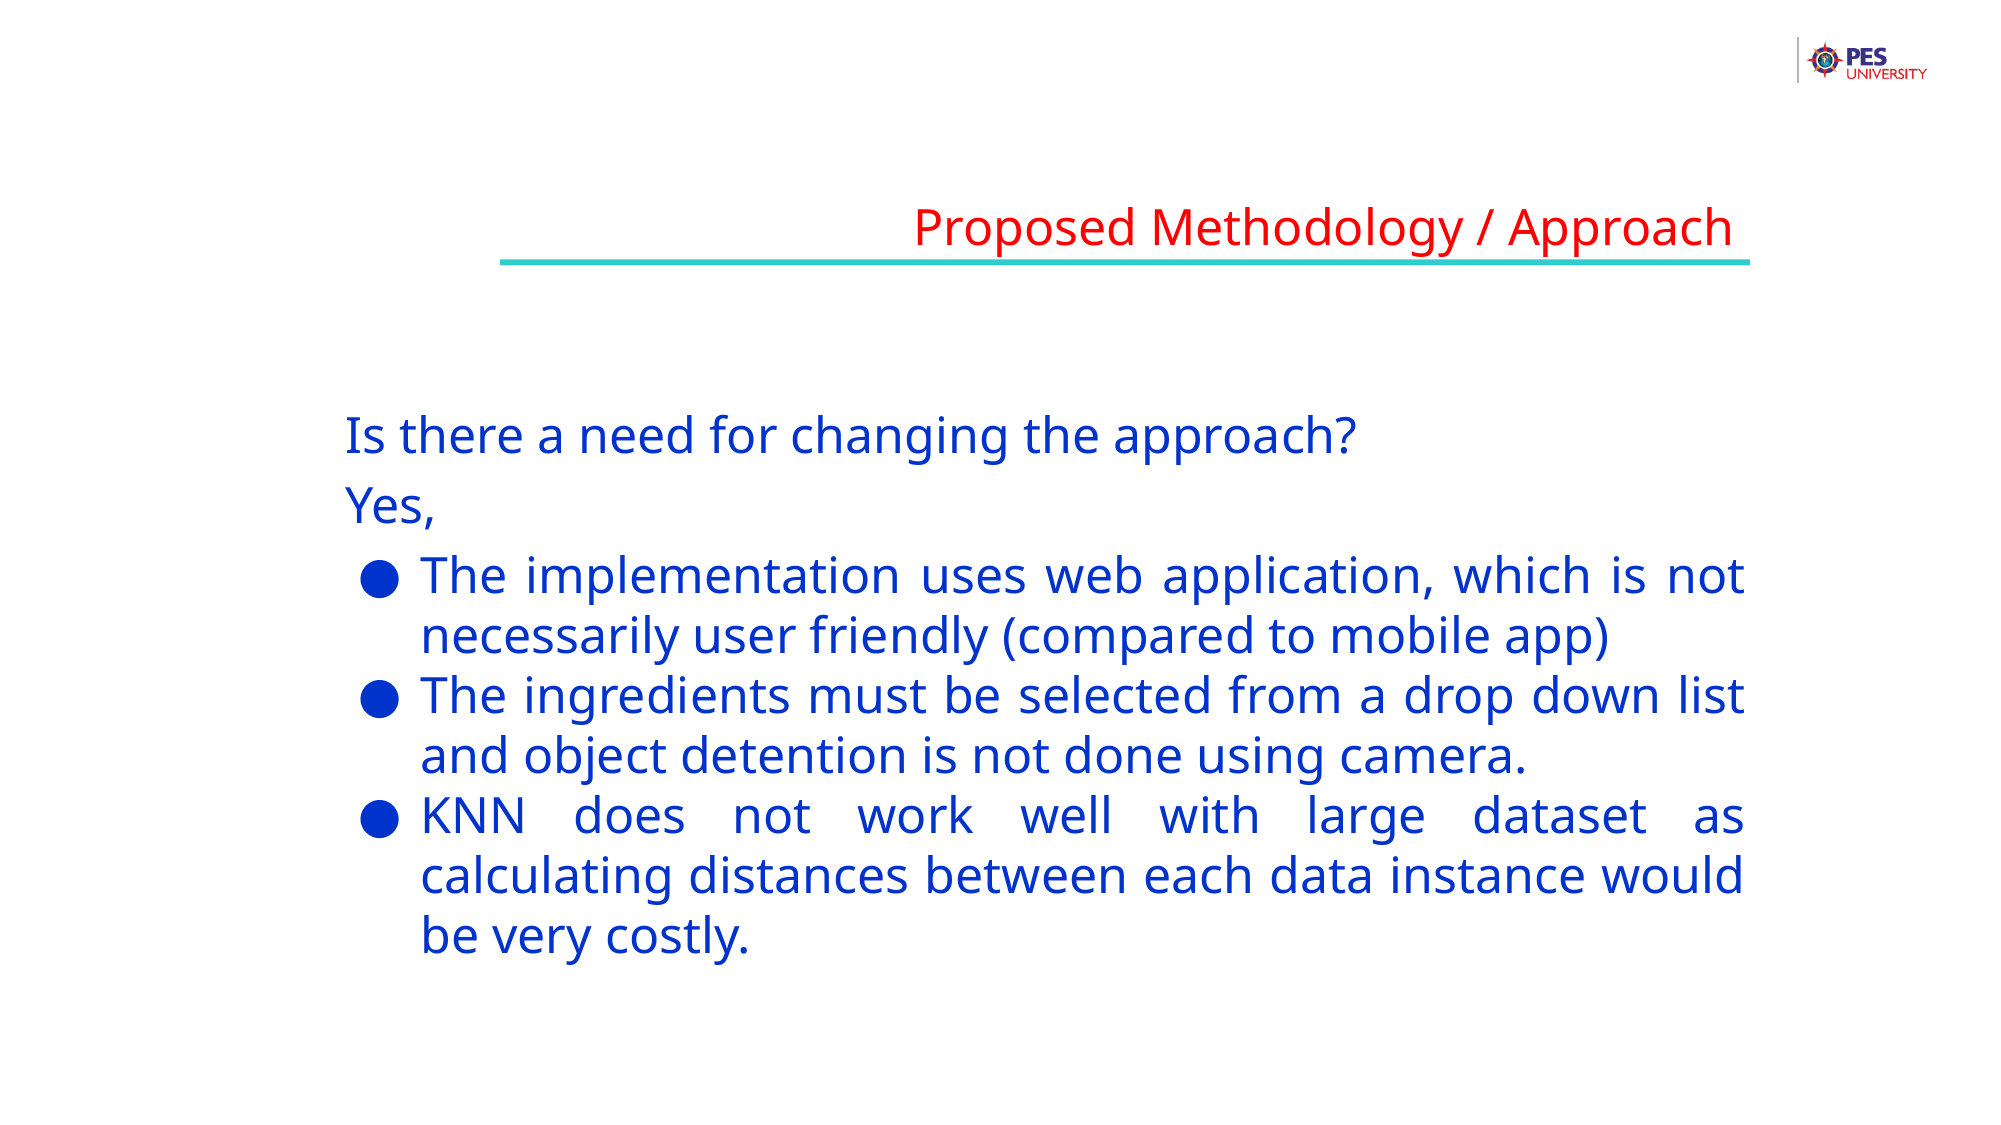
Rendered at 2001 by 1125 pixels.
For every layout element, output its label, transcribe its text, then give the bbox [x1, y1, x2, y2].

text_box Is there a need for changing the approach? Yes, The implementation uses web application, which is not necessarily user friendly (compared to mobile app) The ingredients must be selected from a drop down list and object detention is not done using camera. KNN does not work well with large dataset as calculating distances between each data instance would be very costly. [330, 388, 1762, 979]
text_box Proposed Methodology / Approach [474, 187, 1750, 264]
picture [1806, 41, 1927, 79]
